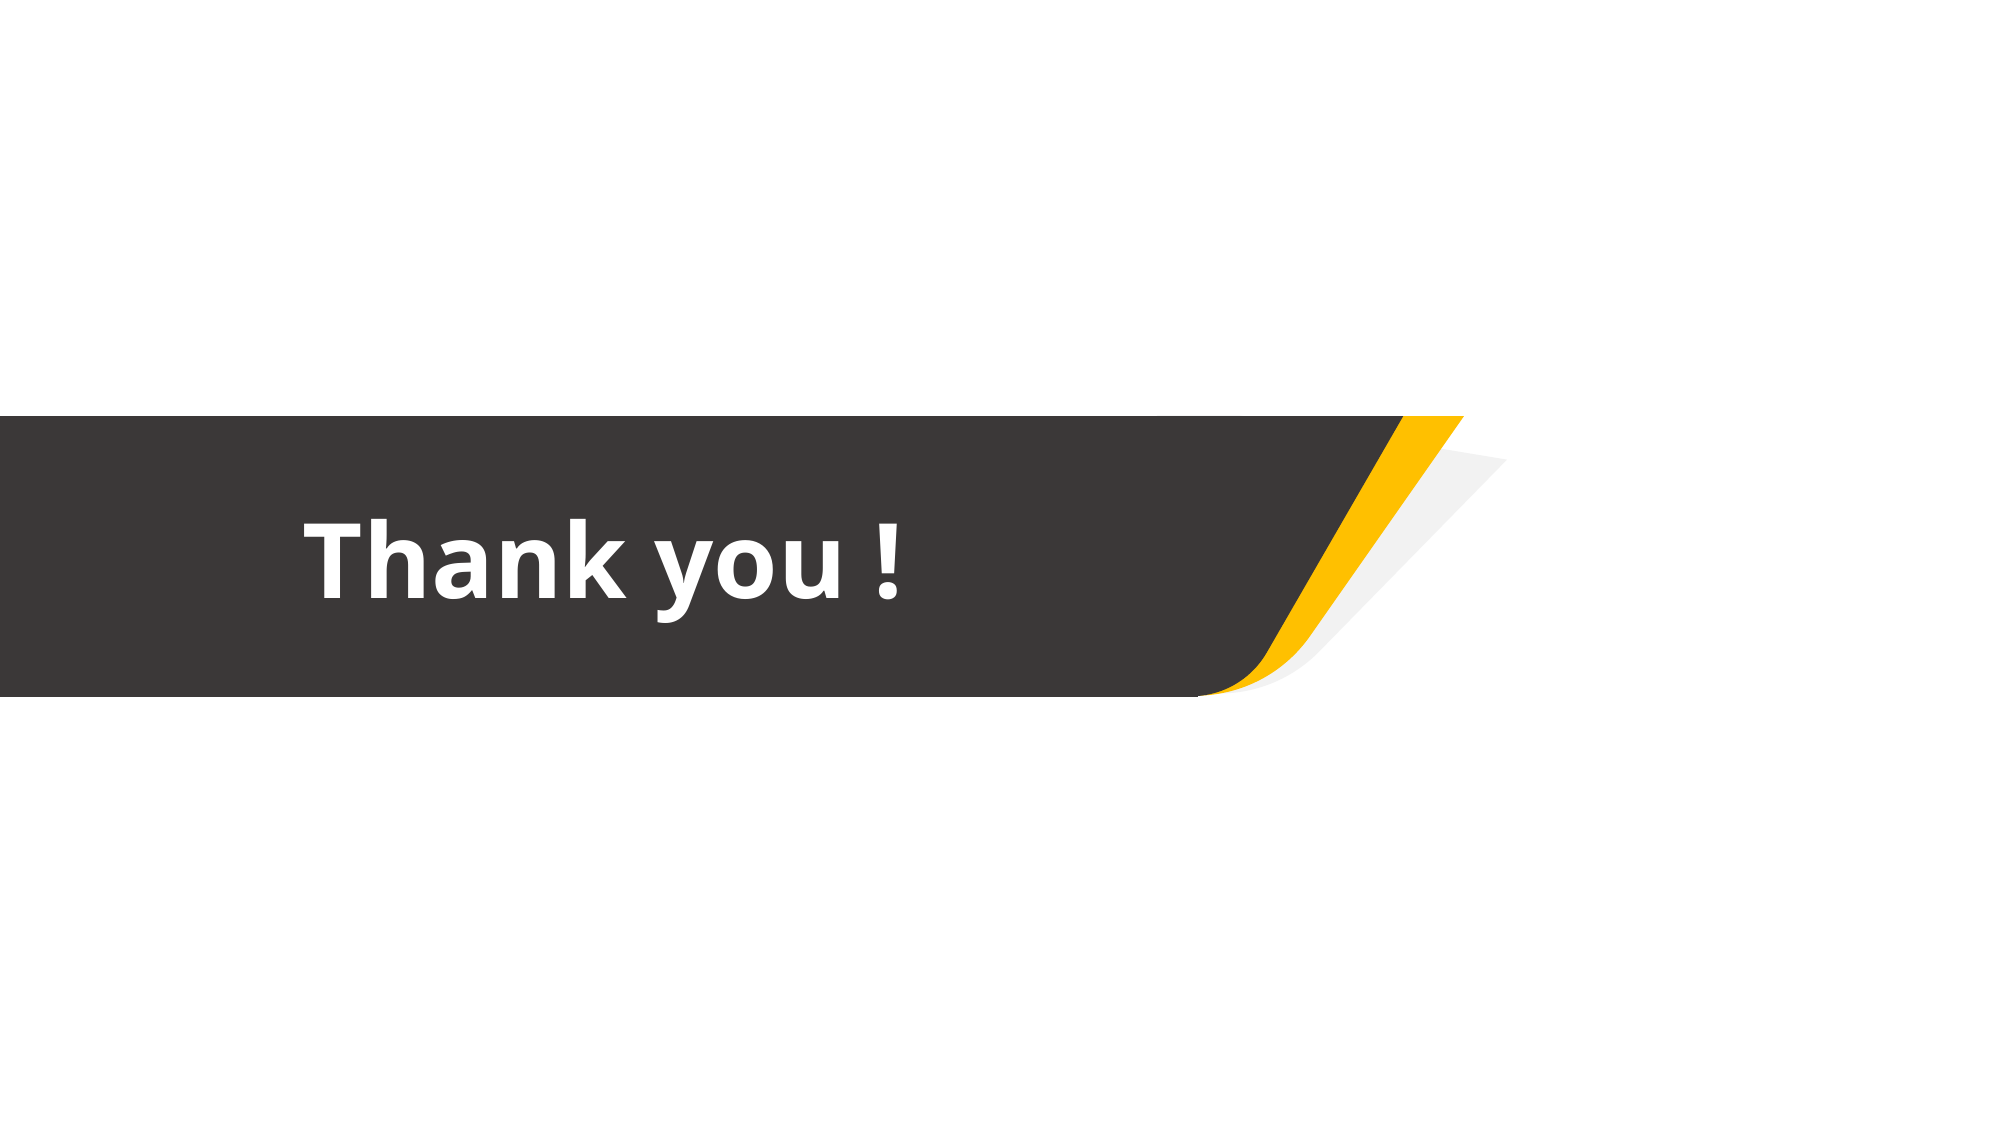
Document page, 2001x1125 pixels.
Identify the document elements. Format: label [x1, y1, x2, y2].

text_box [0, 298, 1405, 712]
